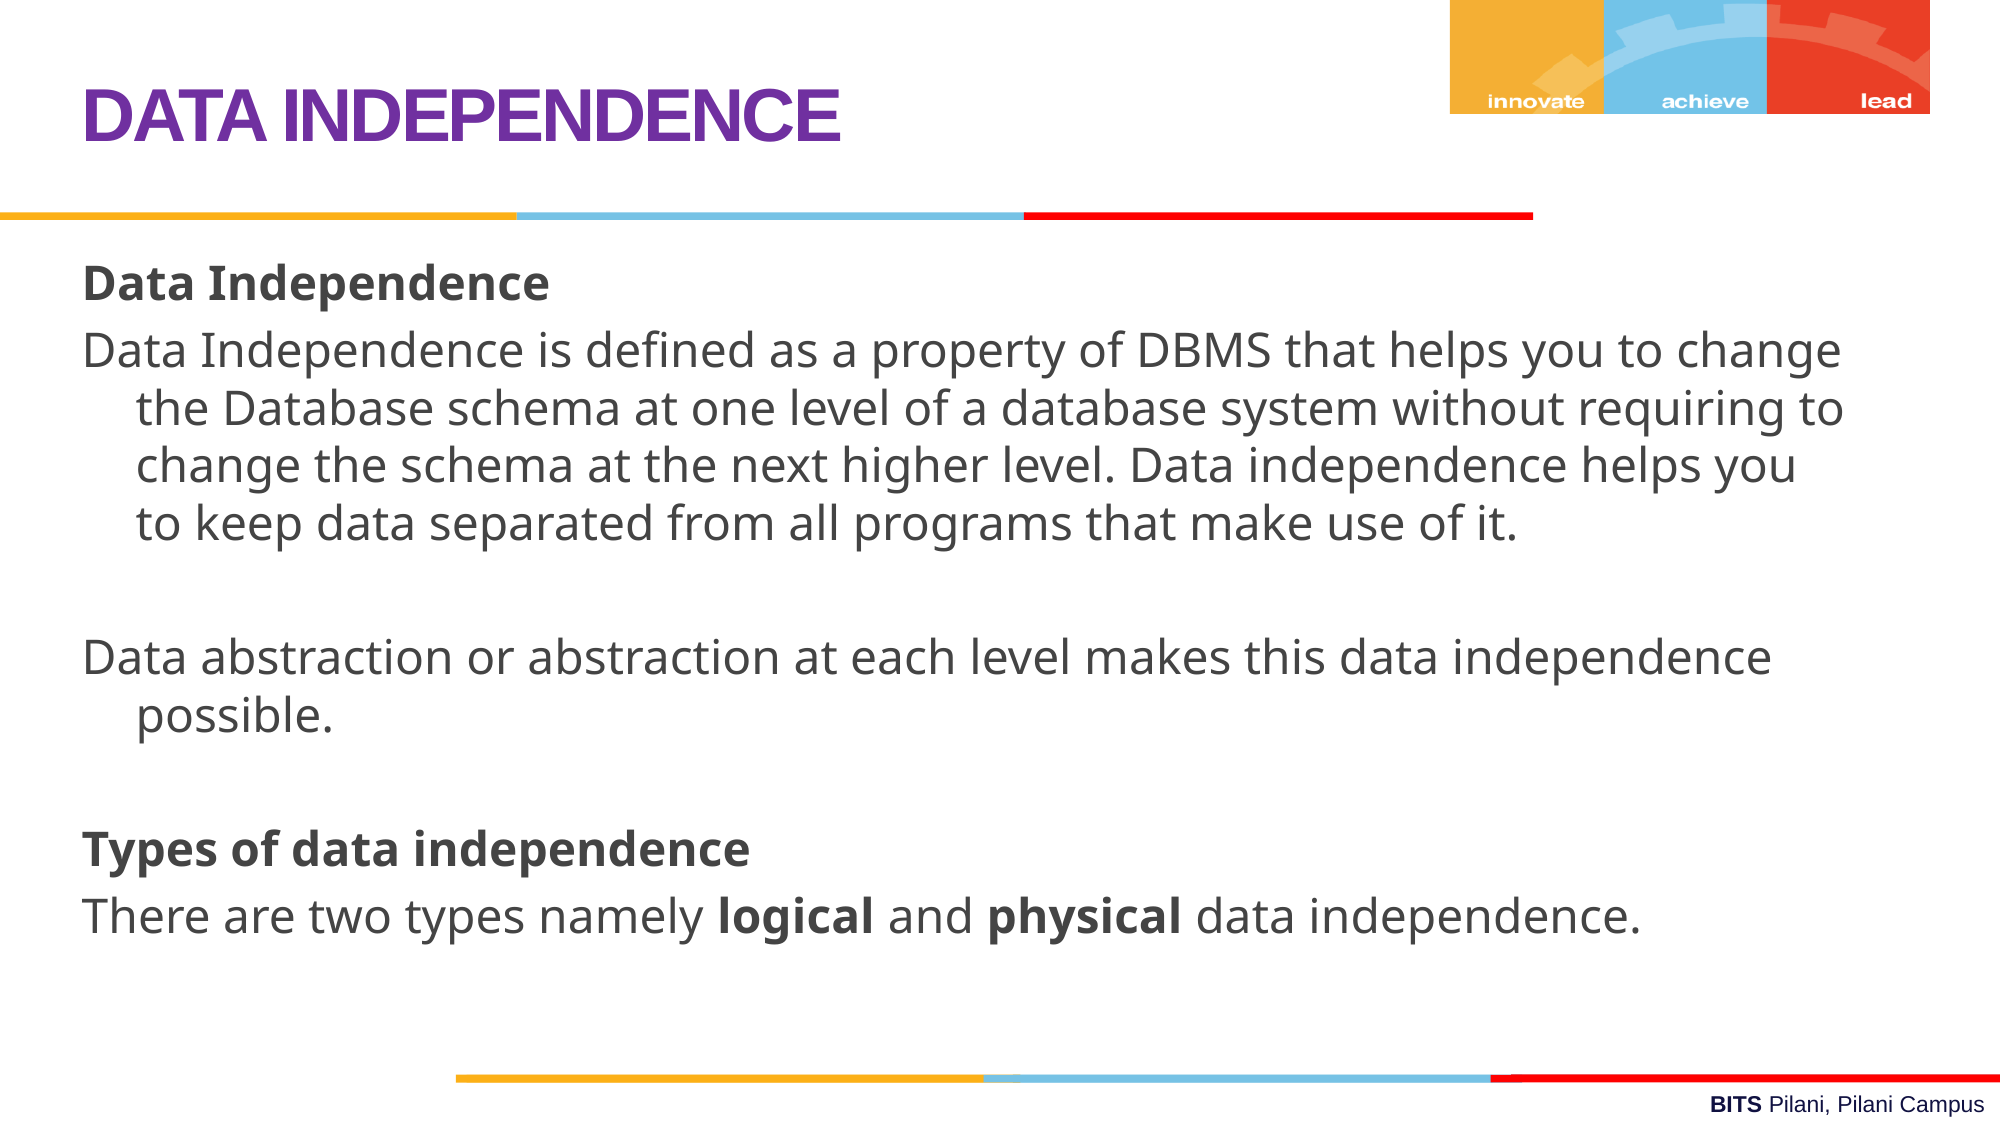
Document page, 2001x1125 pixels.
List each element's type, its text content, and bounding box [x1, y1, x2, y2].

list DATA INDEPENDENCE [66, 24, 1450, 213]
picture [1449, 0, 1930, 114]
list Data Independence Data Independence is defined as a property of DBMS that helps you to change the Database schema at one level of a database system without requiring to change the schema at the next higher level. Data independence helps you to keep data separated from all programs that make use of it. Data abstraction or abstraction at each level makes this data independence possible. Types of data independence There are two types namely logical and physical data independence. [66, 245, 1867, 1001]
